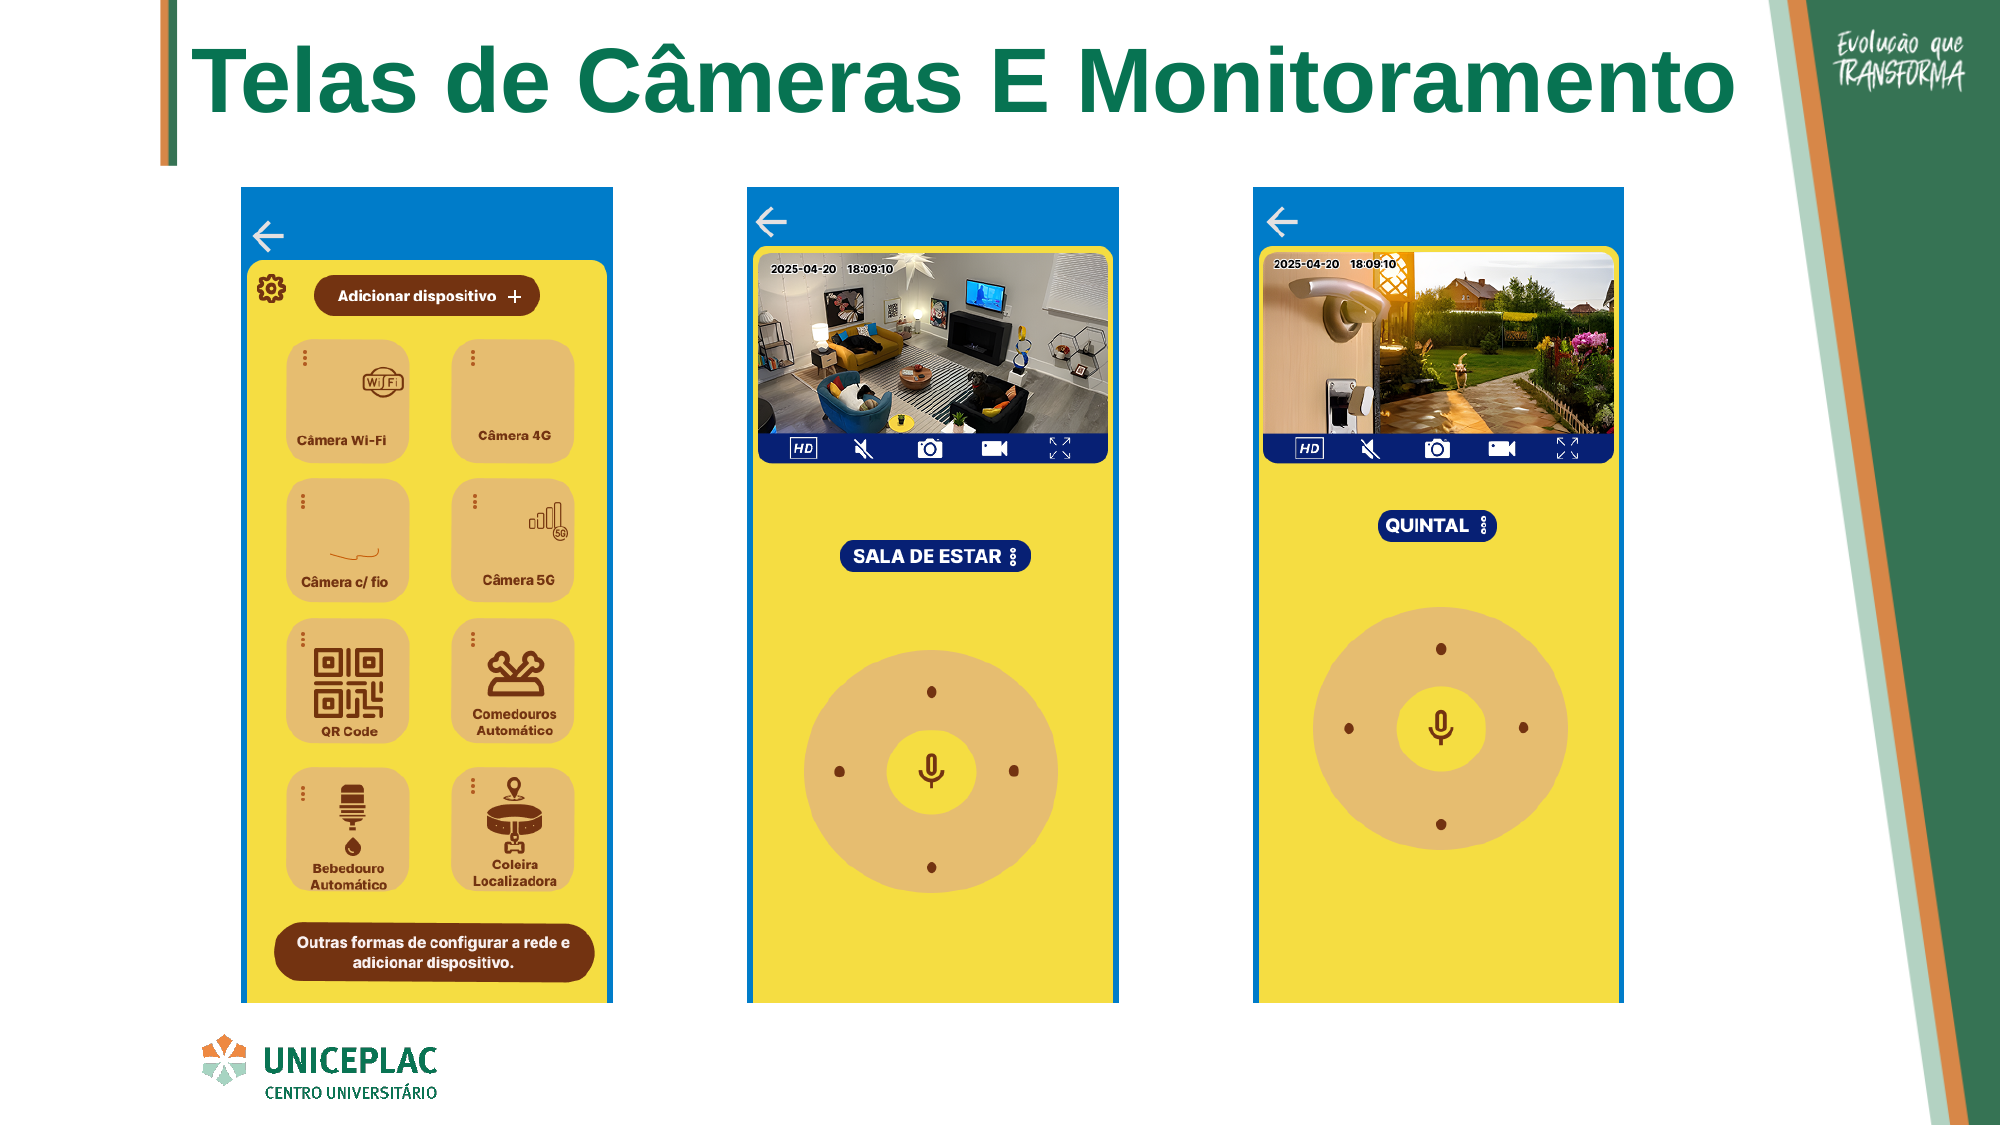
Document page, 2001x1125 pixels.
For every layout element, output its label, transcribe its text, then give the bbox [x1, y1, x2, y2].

title Telas de Câmeras E Monitoramento [176, 0, 1767, 166]
picture [0, 0, 2000, 1125]
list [241, 187, 1624, 1003]
